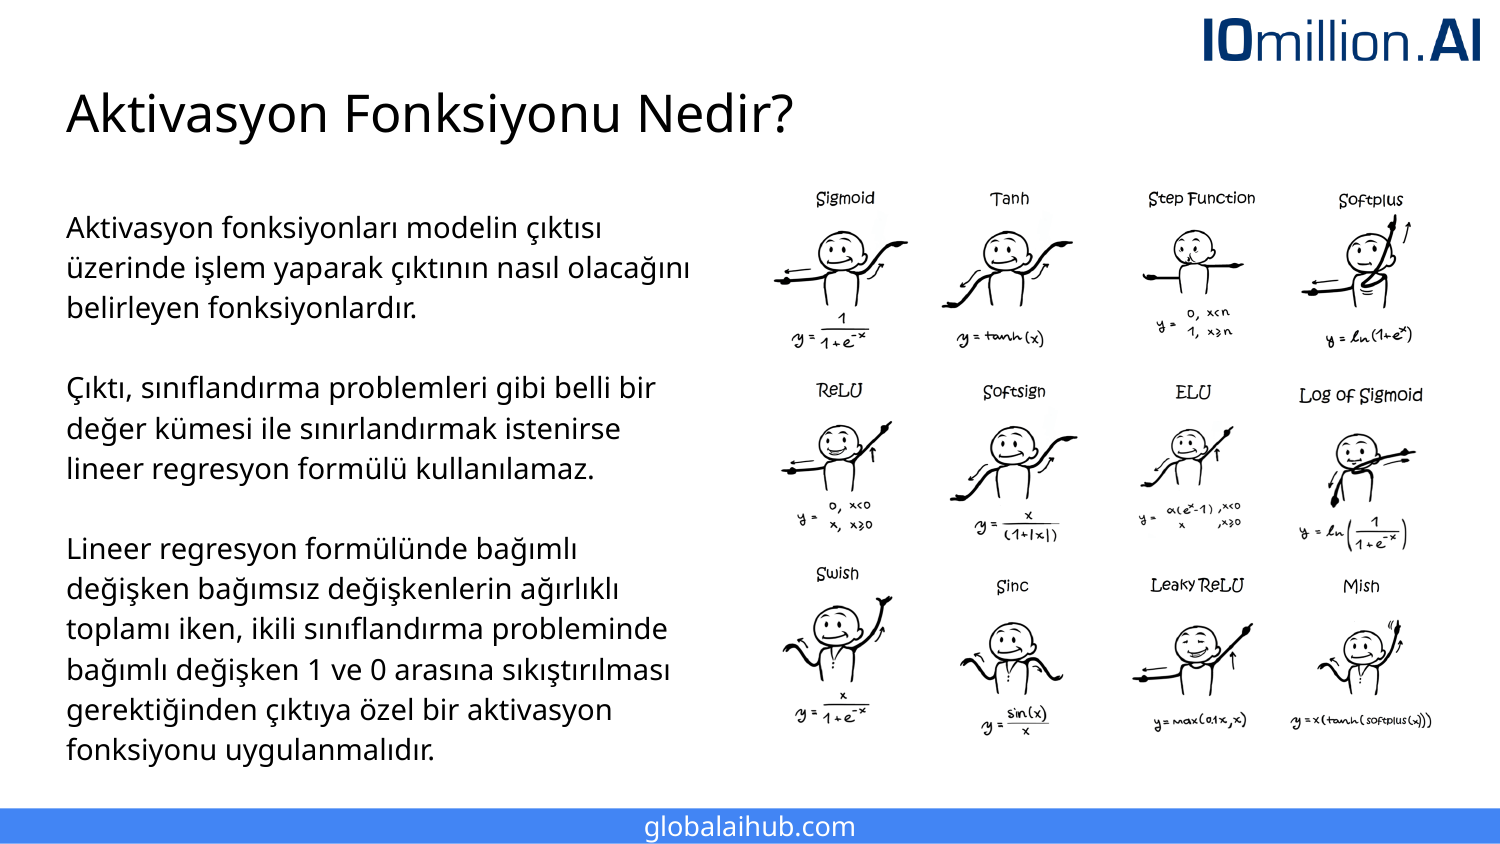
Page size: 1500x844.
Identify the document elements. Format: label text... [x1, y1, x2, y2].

picture [755, 179, 1468, 740]
title Aktivasyon Fonksiyonu Nedir? [51, 72, 1449, 167]
list Aktivasyon fonksiyonları modelin çıktısı üzerinde işlem yaparak çıktının nasıl olacağını belirleyen fonksiyonlardır. Çıktı, sınıflandırma problemleri gibi belli bir değer kümesi ile sınırlandırmak istenirse lineer regresyon formülü kullanılamaz. Lineer regresyon formülünde bağımlı değişken bağımsız değişkenlerin ağırlıklı toplamı iken, ikili sınıflandırma probleminde bağımlı değişken 1 ve 0 arasına sıkıştırılması gerektiğinden çıktıya özel bir aktivasyon fonksiyonu uygulanmalıdır. [51, 189, 721, 750]
picture [1204, 18, 1480, 61]
